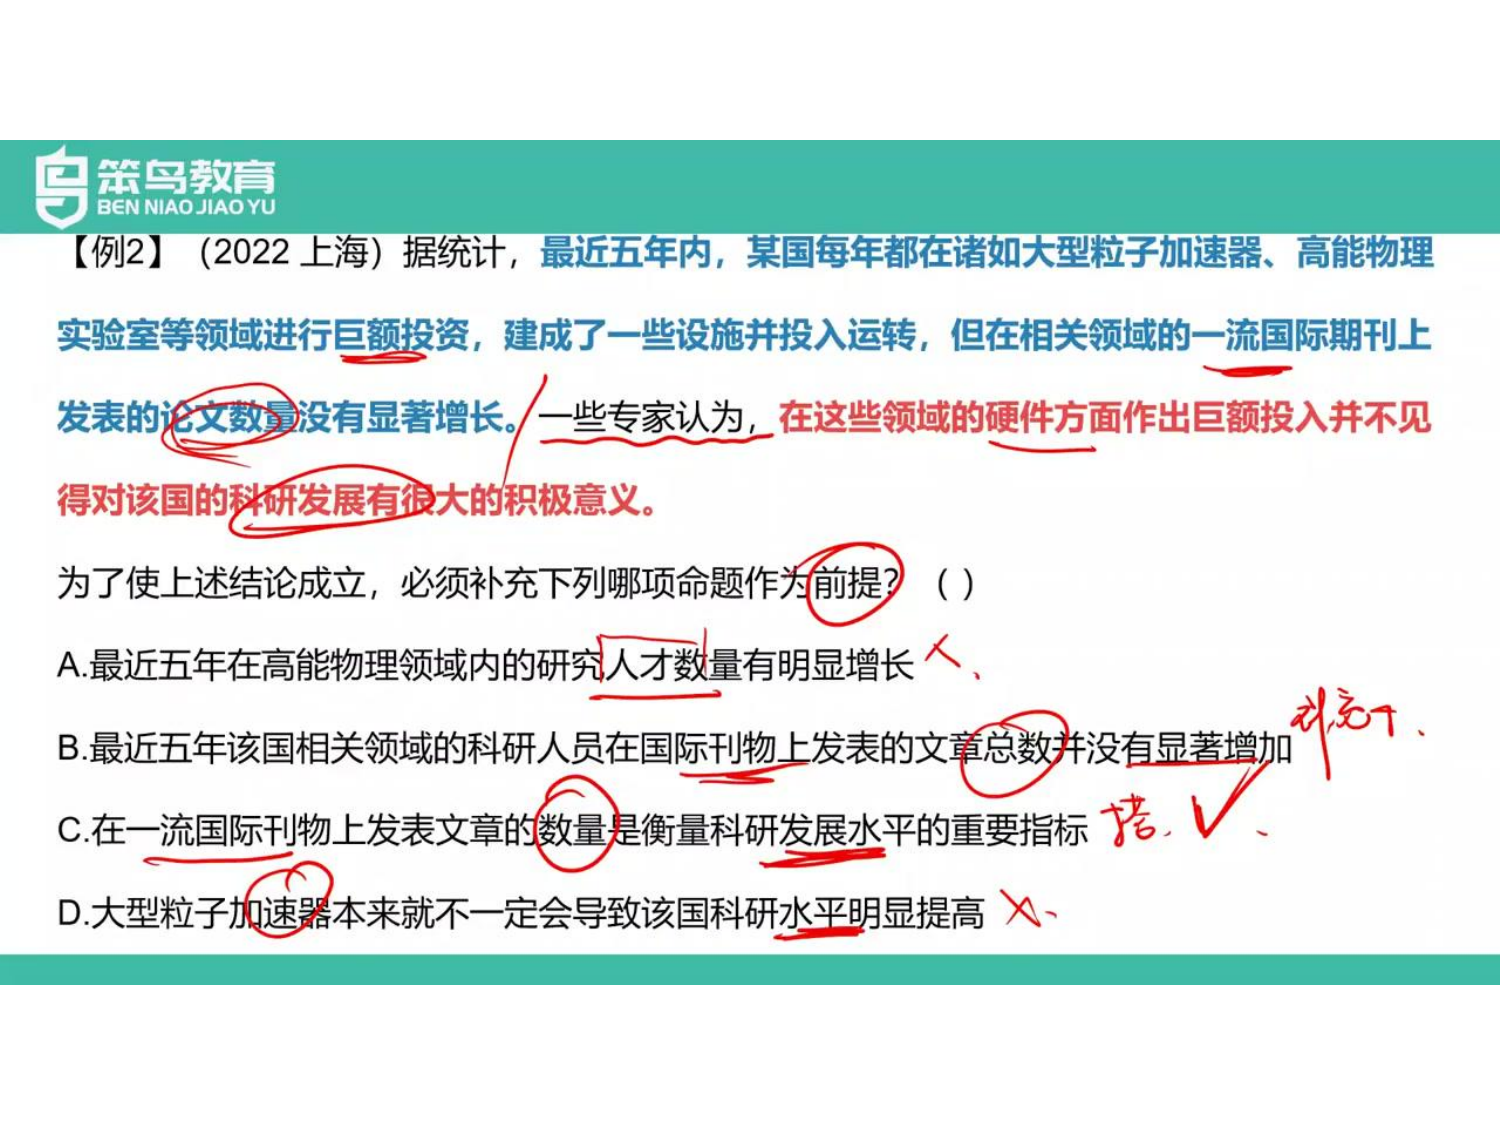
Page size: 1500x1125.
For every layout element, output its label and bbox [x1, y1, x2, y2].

picture [0, 140, 1500, 985]
